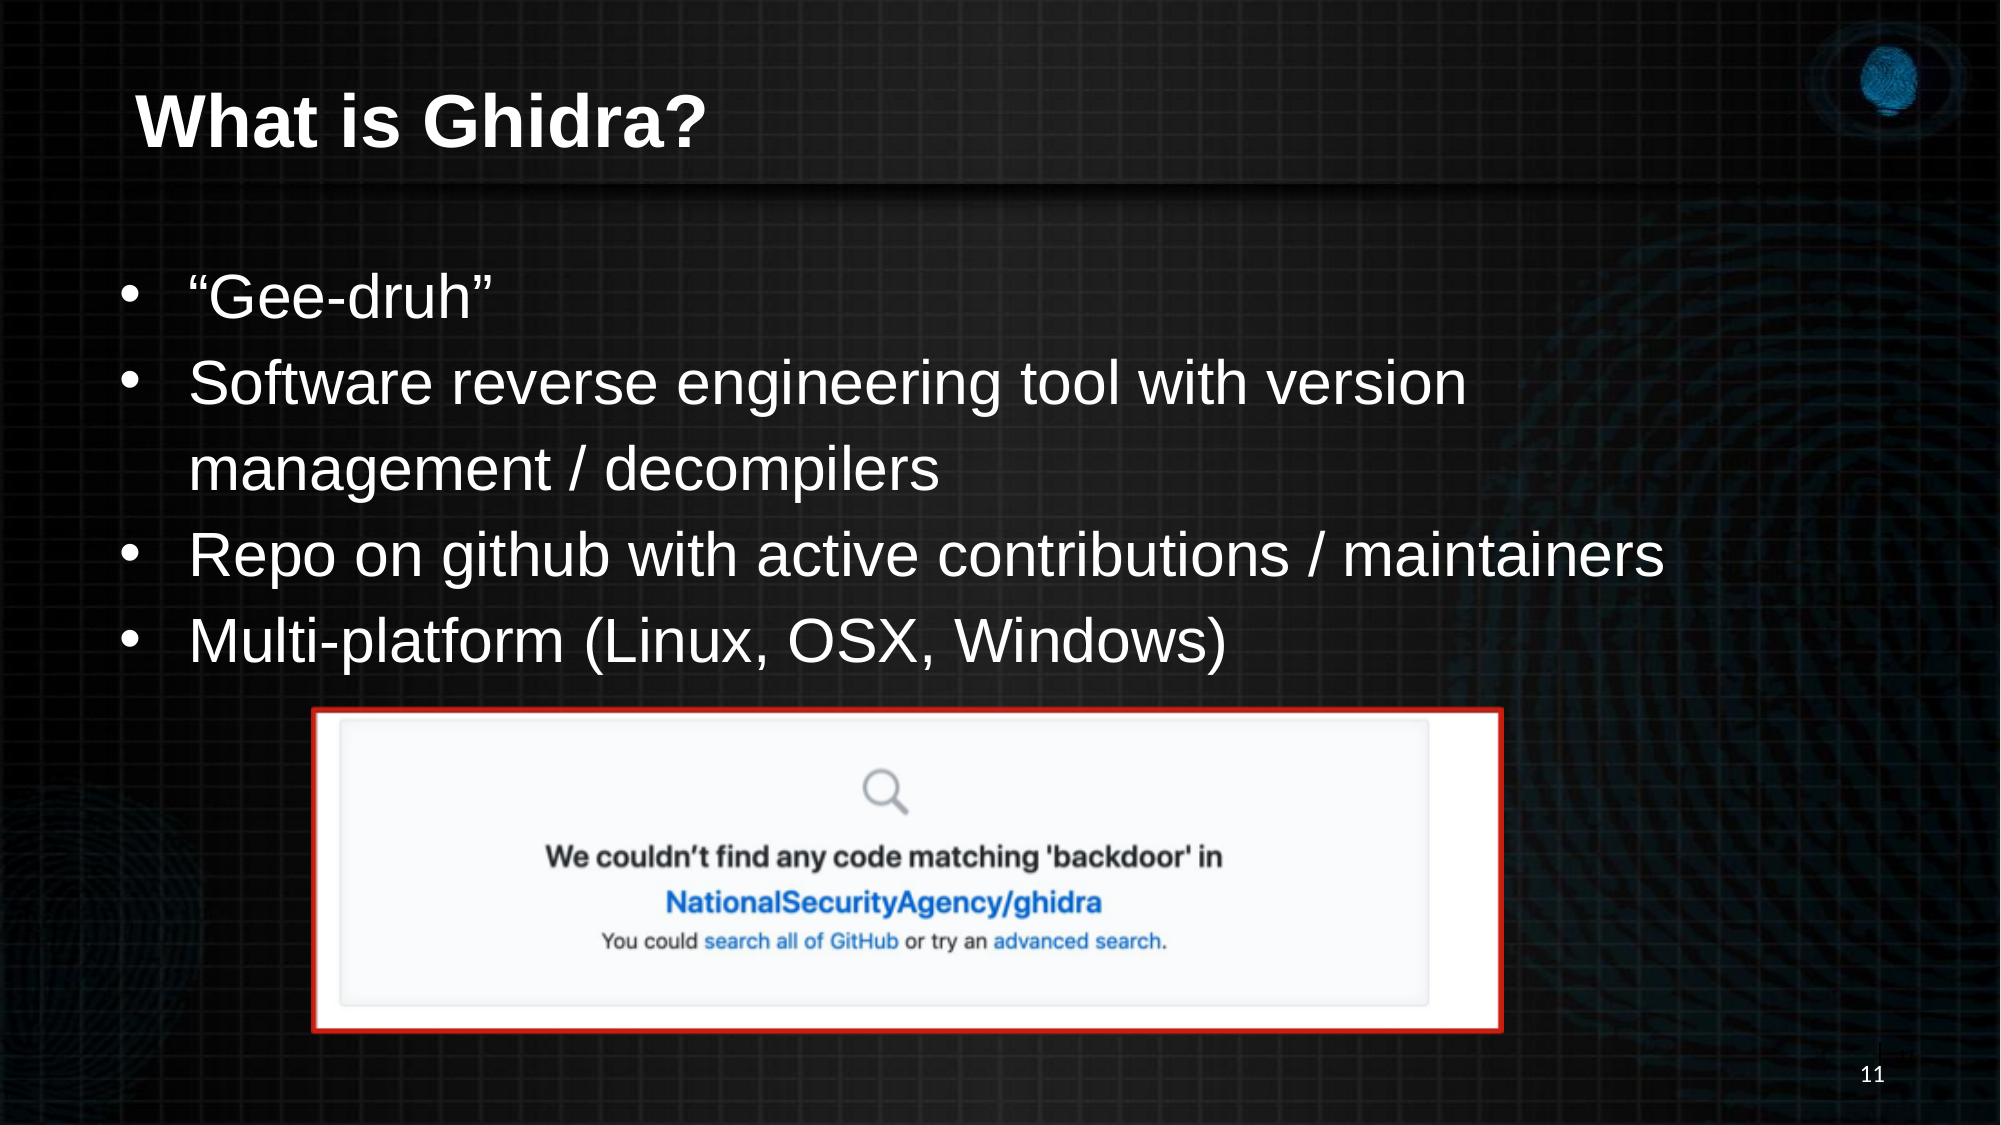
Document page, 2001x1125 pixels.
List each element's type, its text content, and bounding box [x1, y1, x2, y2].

slide_number ‹#› [1433, 1042, 1900, 1103]
list “Gee-druh” Software reverse engineering tool with version management / decompilers Repo on github with active contributions / maintainers Multi-platform (Linux, OSX, Windows) [98, 236, 1899, 1100]
picture [0, 0, 2001, 1125]
title What is Ghidra? [99, 24, 1900, 212]
